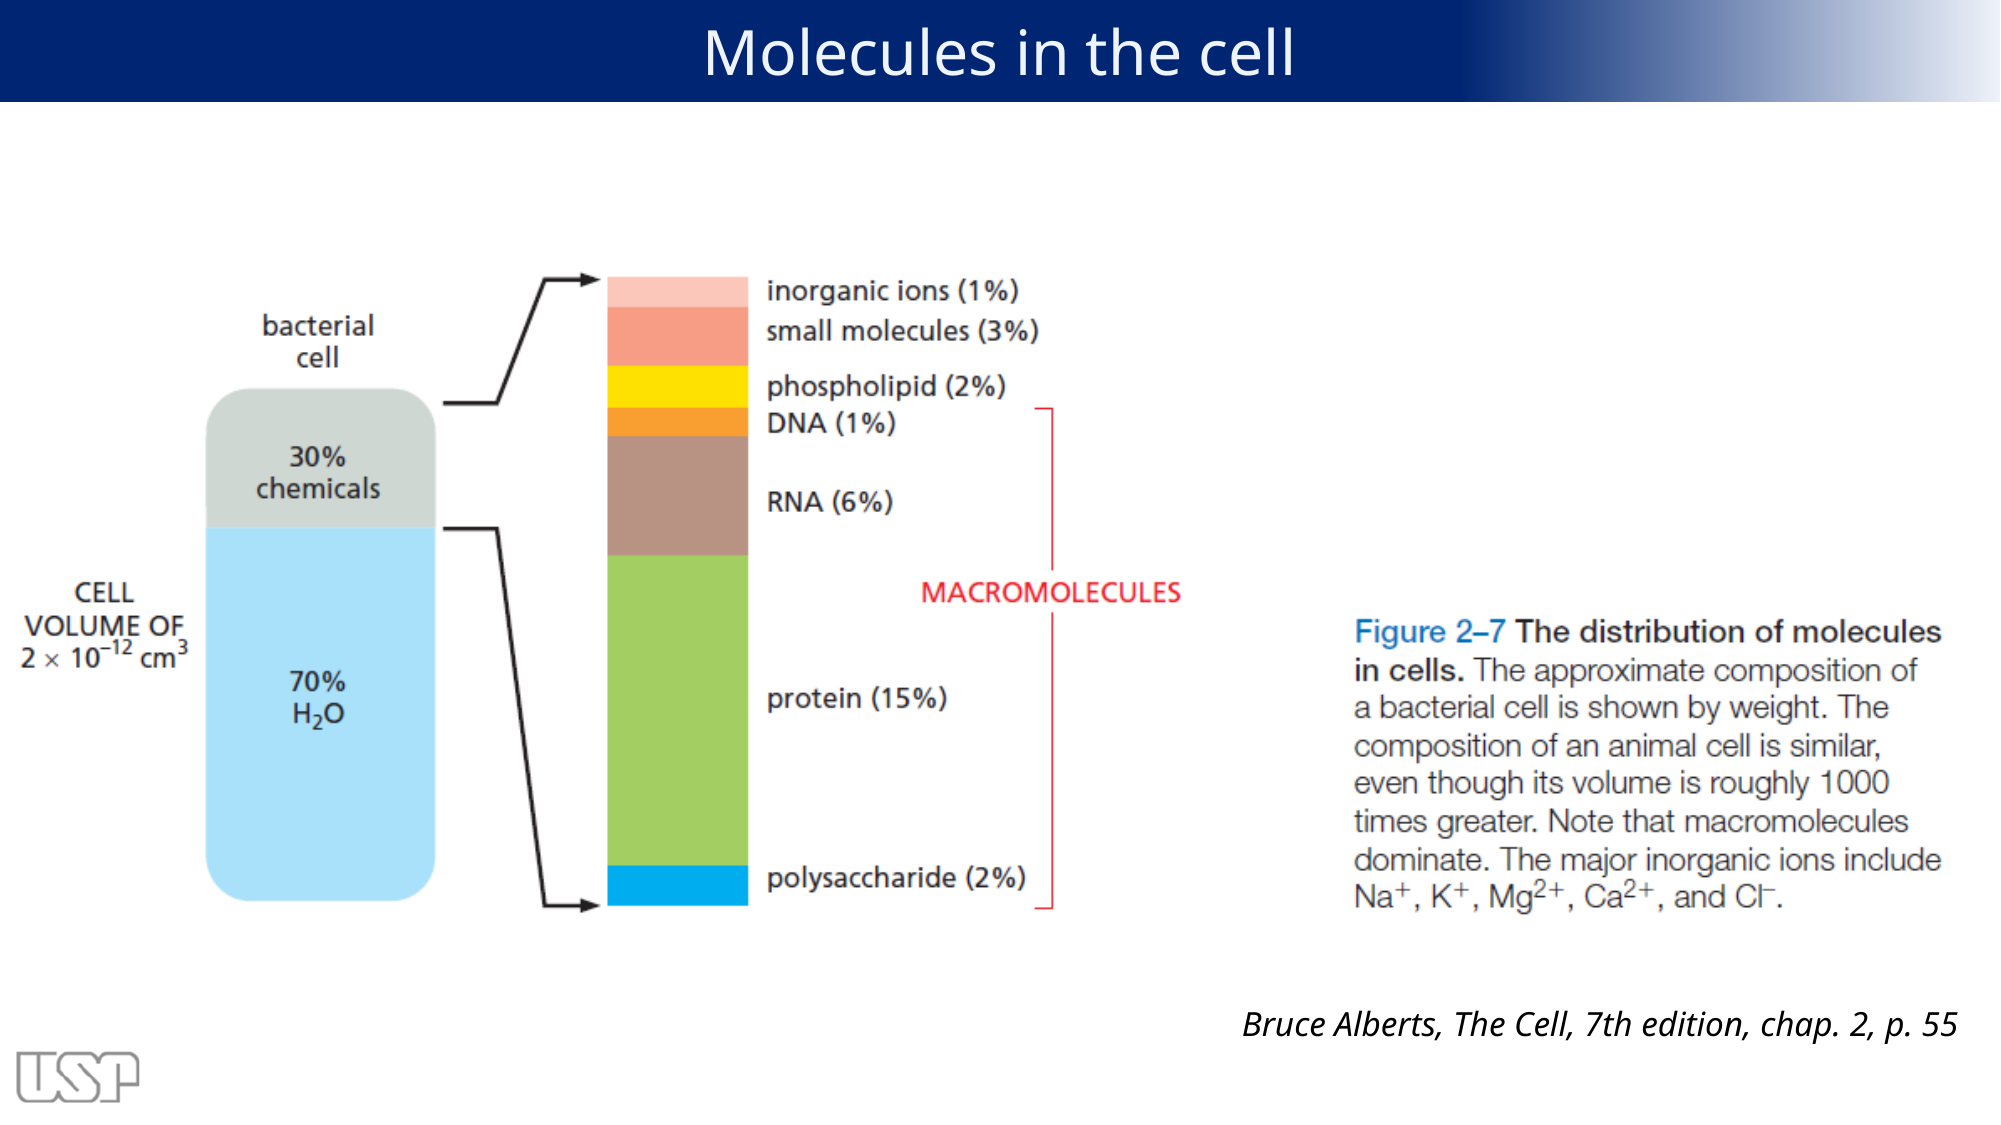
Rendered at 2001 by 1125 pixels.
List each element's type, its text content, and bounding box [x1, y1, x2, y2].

picture [3, 242, 2000, 938]
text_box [0, 0, 2000, 102]
text_box Bruce Alberts, The Cell, 7th edition, chap. 2, p. 55 [1227, 996, 1975, 1051]
picture [16, 1051, 140, 1103]
